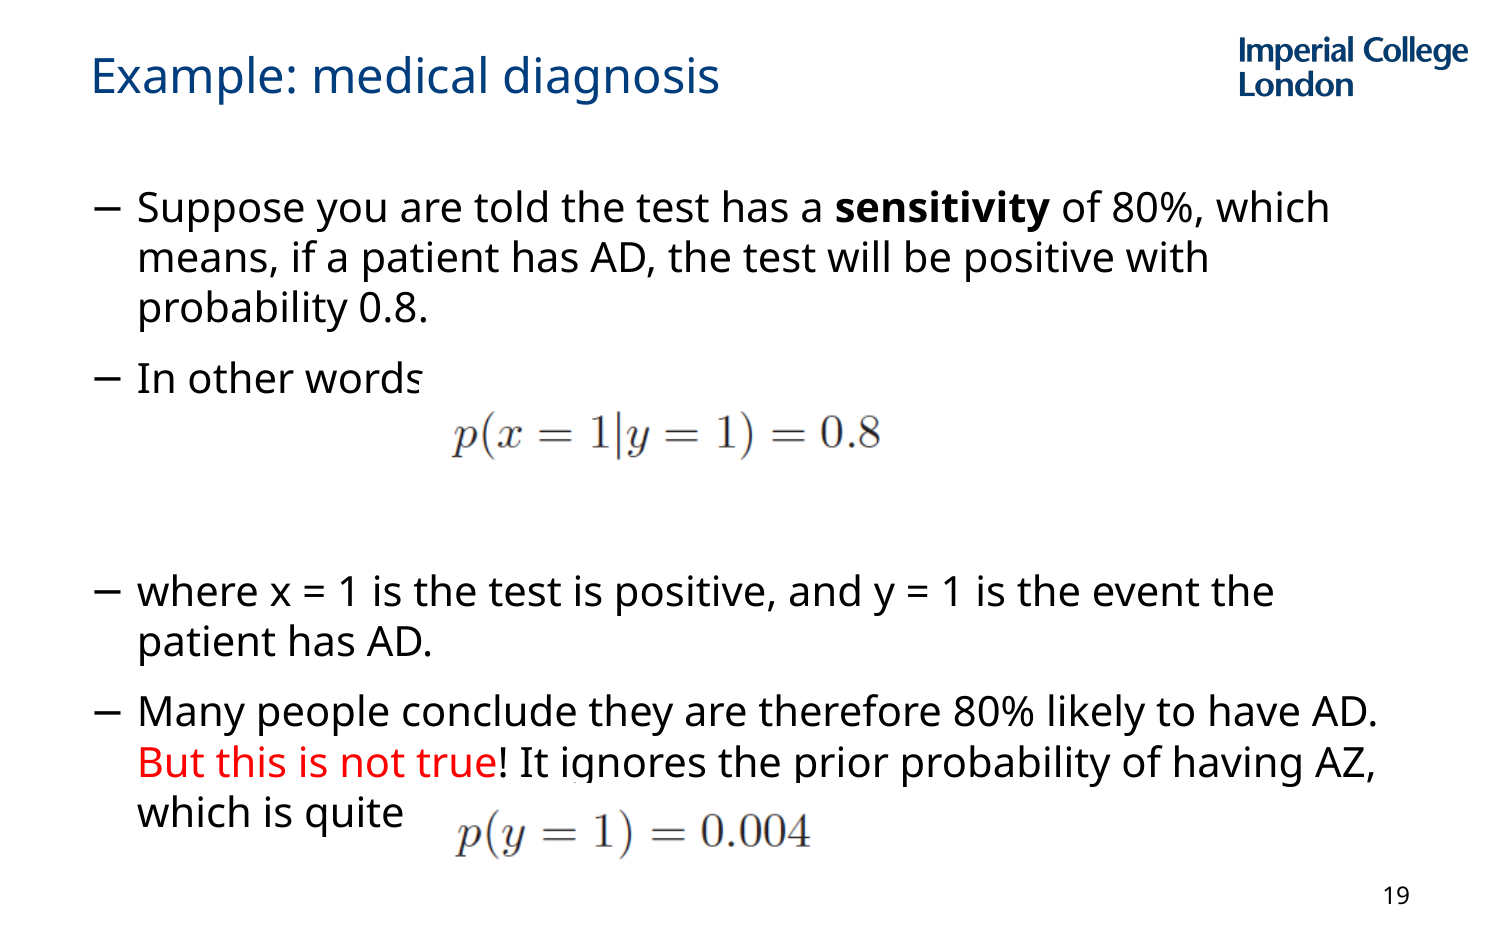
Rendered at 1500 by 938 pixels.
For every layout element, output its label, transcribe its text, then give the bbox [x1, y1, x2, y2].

slide_number 19 [1074, 872, 1426, 920]
picture [1425, 18, 1486, 114]
picture [418, 373, 952, 489]
title Example: medical diagnosis [75, 0, 1425, 153]
picture [418, 783, 900, 889]
list Suppose you are told the test has a sensitivity of 80%, which means, if a patient has AD, the test will be positive with probability 0.8. In other words, where x = 1 is the test is positive, and y = 1 is the event the patient has AD. Many people conclude they are therefore 80% likely to have AD. But this is not true! It ignores the prior probability of having AZ, which is quite low: [75, 173, 1425, 853]
